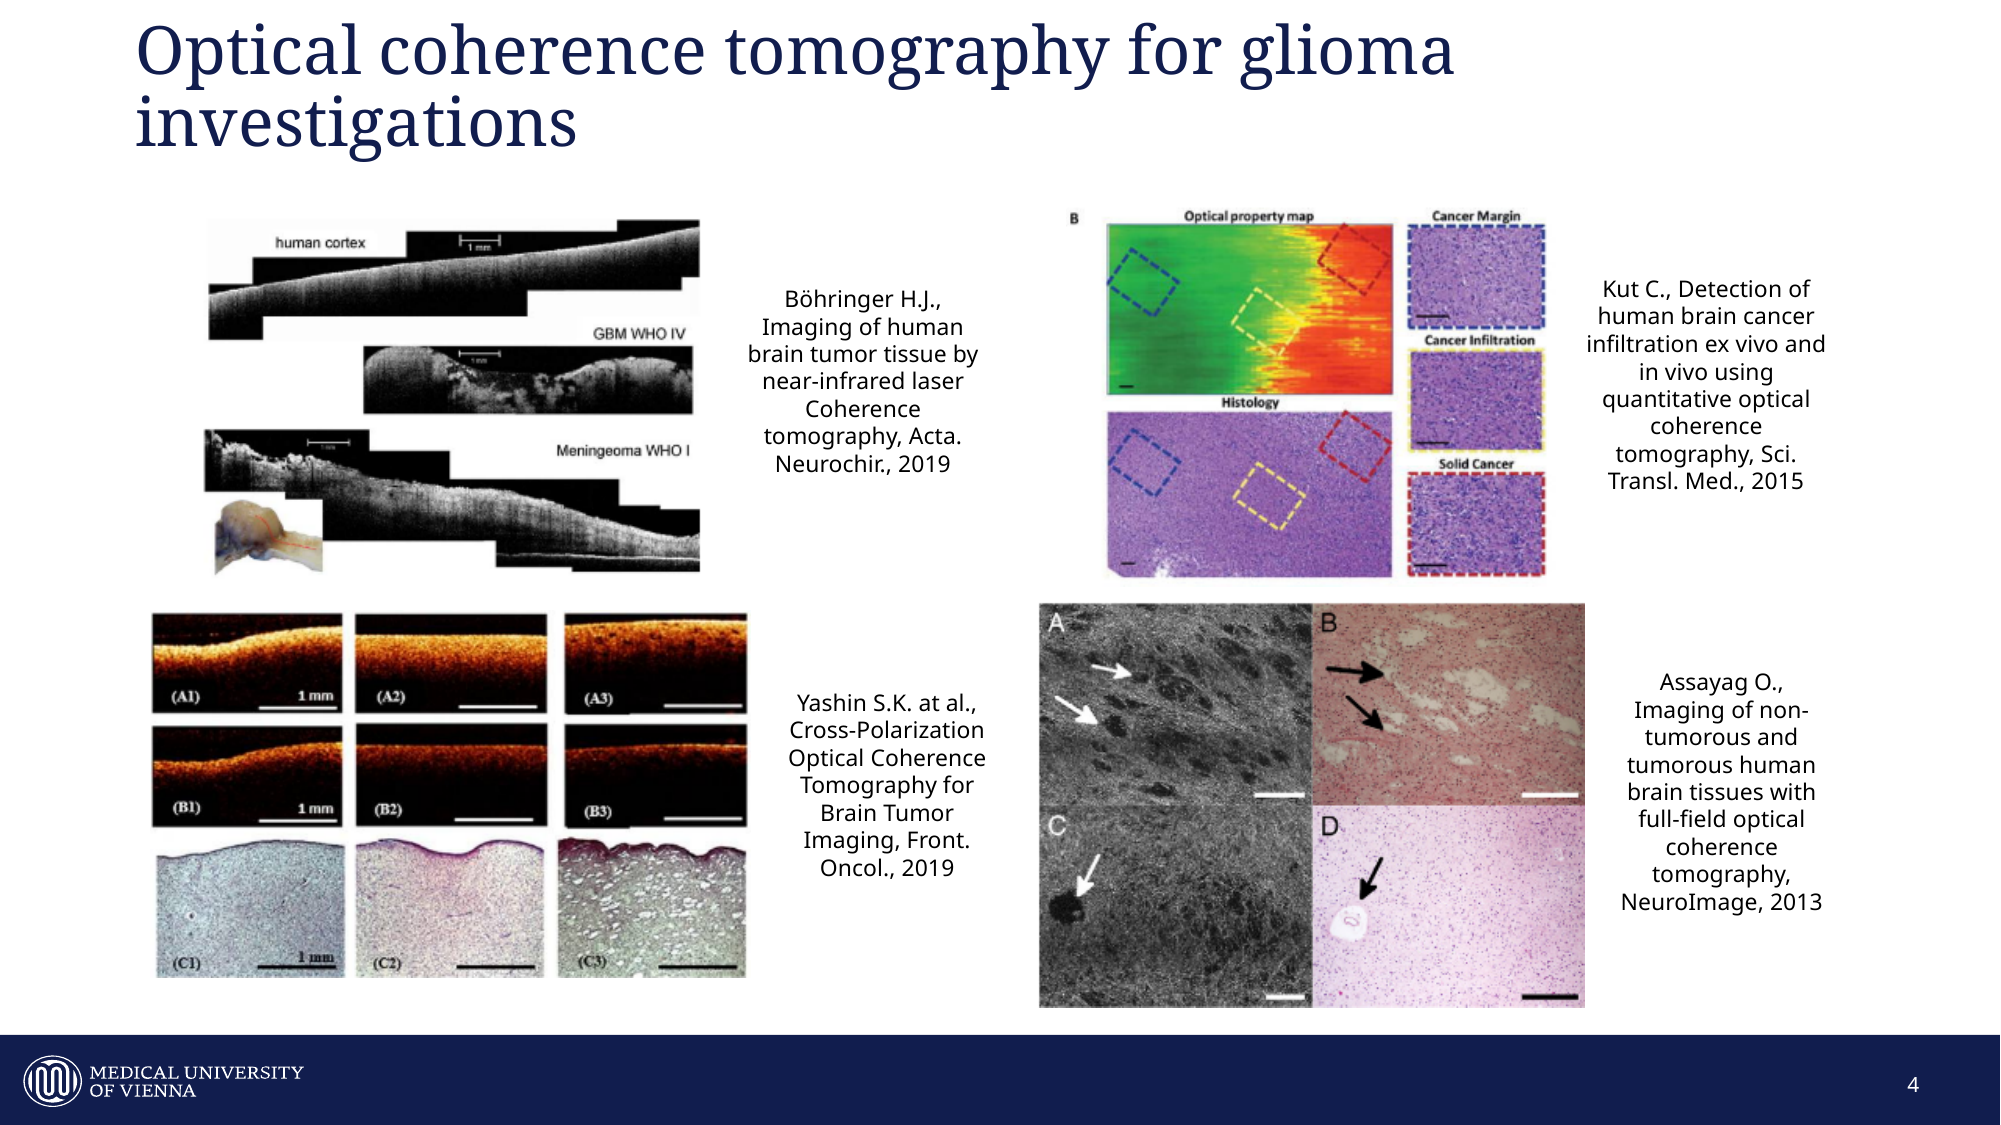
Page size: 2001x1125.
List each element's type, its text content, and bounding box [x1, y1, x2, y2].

text_box Böhringer H.J., Imaging of human brain tumor tissue by near-infrared laser Coherence tomography, Acta. Neurochir., 2019 [723, 277, 1004, 485]
text_box Yashin S.K. at al., Cross-Polarization Optical Coherence Tomography for Brain Tumor Imaging, Front. Oncol., 2019 [754, 680, 1021, 888]
picture [150, 610, 751, 978]
picture [1038, 602, 1585, 1008]
picture [1066, 200, 1556, 587]
text_box Optical coherence tomography for glioma investigations [135, 60, 1861, 162]
text_box Kut C., Detection of human brain cancer infiltration ex vivo and in vivo using quantitative optical coherence tomography, Sci. Transl. Med., 2015 [1570, 267, 1842, 502]
picture [193, 207, 708, 583]
slide_number 4 [1862, 1055, 1964, 1107]
text_box Assayag O., Imaging of non-tumorous and tumorous human brain tissues with full-field optical coherence tomography, NeuroImage, 2013 [1602, 660, 1842, 923]
